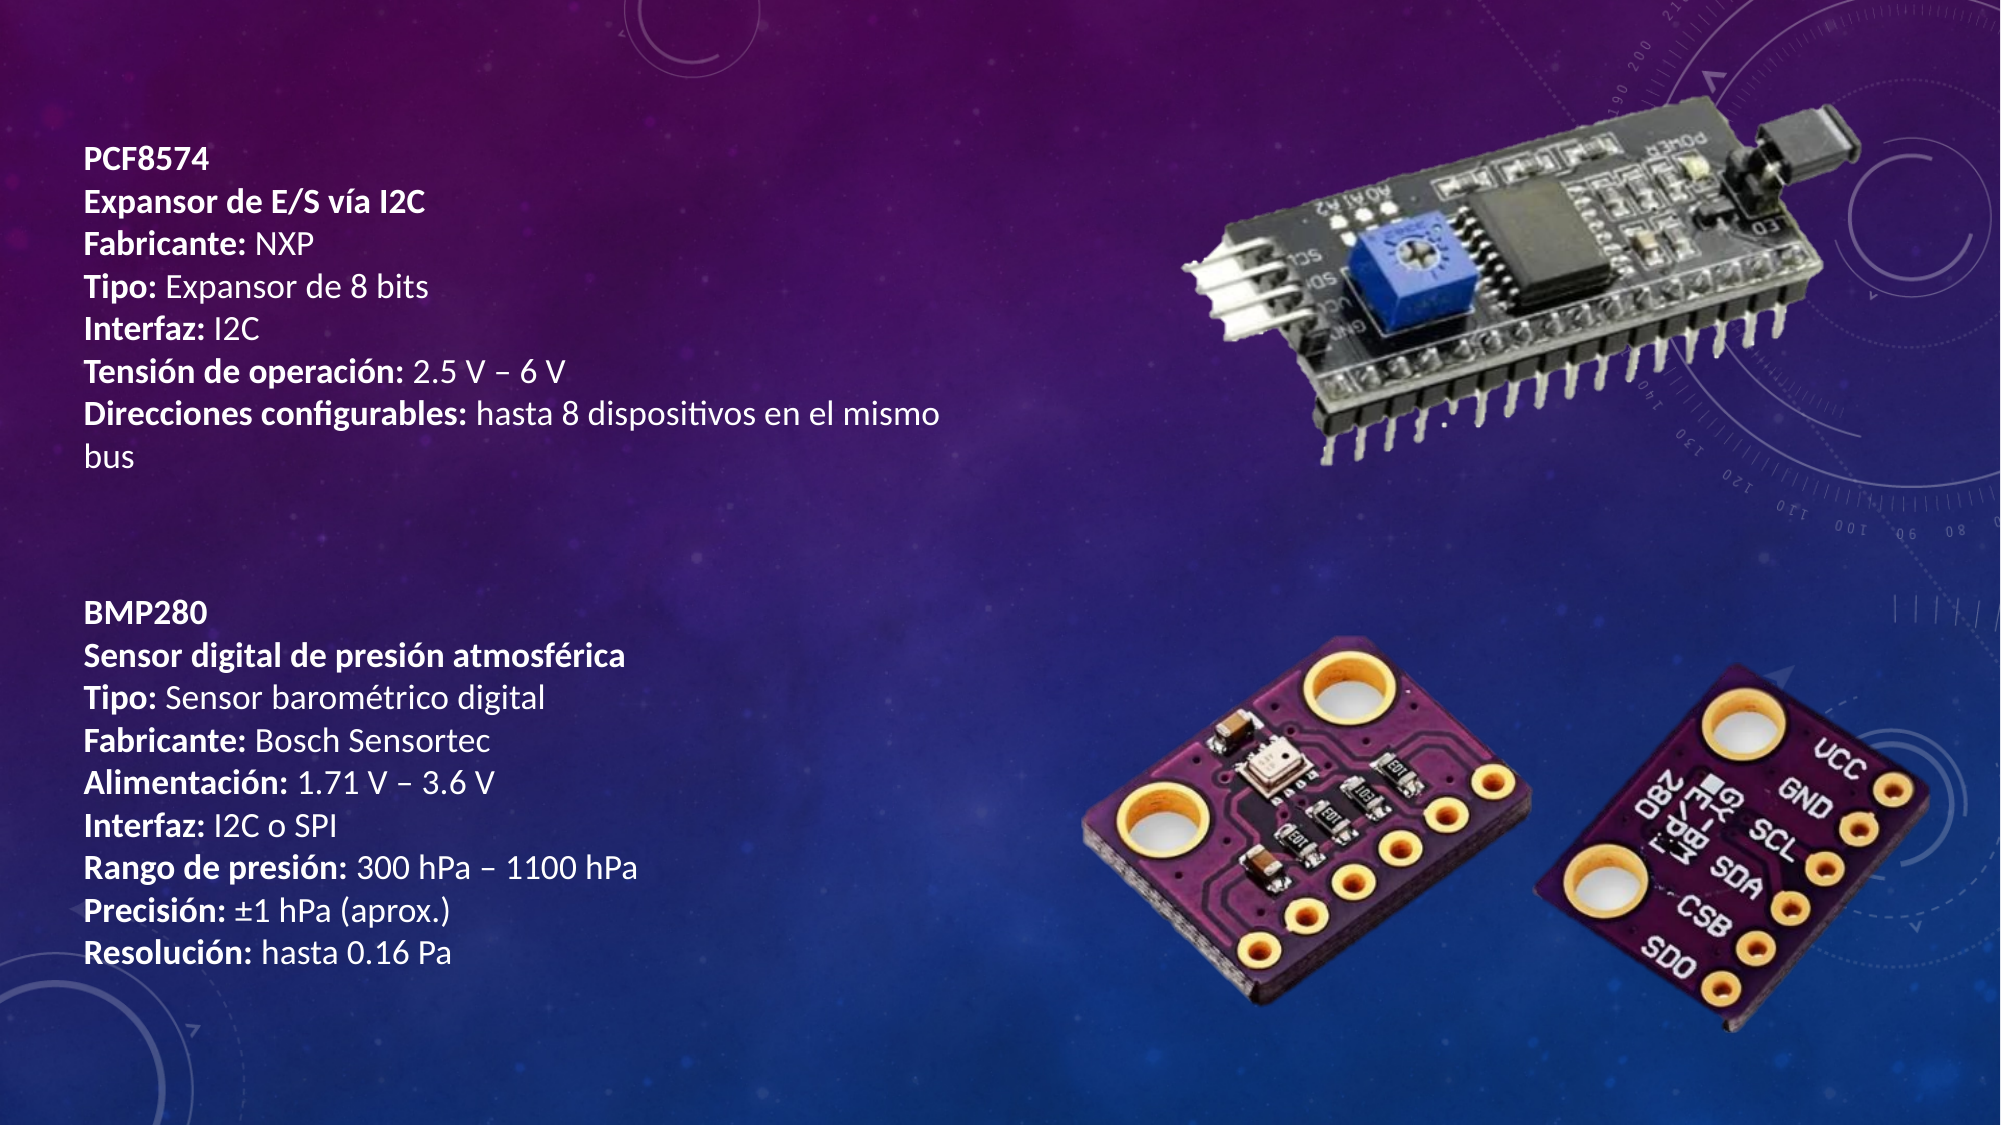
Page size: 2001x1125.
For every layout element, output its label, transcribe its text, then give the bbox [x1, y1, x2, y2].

picture [0, 0, 2001, 1125]
text_box PCF8574 Expansor de E/S vía I2C Fabricante: NXP Tipo: Expansor de 8 bits Interfaz: I2C Tensión de operación: 2.5 V – 6 V Direcciones configurables: hasta 8 dispositivos en el mismo bus [68, 127, 966, 528]
text_box BMP280 Sensor digital de presión atmosférica Tipo: Sensor barométrico digital Fabricante: Bosch Sensortec Alimentación: 1.71 V – 3.6 V Interfaz: I2C o SPI Rango de presión: 300 hPa – 1100 hPa Precisión: ±1 hPa (aprox.) Resolución: hasta 0.16 Pa [68, 581, 990, 980]
